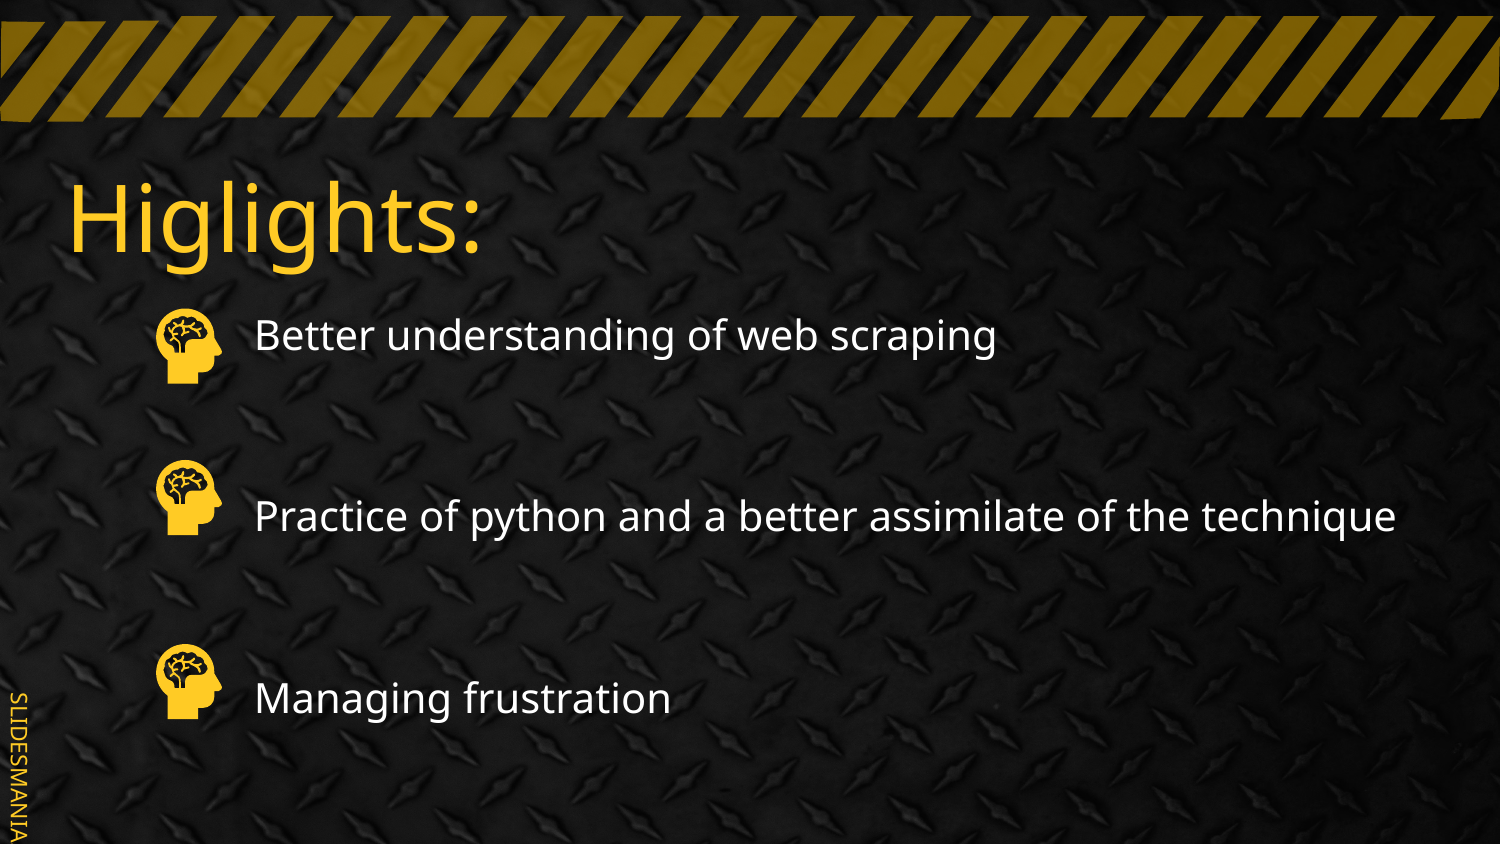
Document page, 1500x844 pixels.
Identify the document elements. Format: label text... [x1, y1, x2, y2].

text_box [156, 644, 222, 720]
title Higlights: [50, 162, 778, 286]
text_box [156, 308, 222, 384]
list Better understanding of web scraping Practice of python and a better assimilate of the technique Managing frustration [238, 286, 1450, 763]
picture [0, 0, 1500, 844]
text_box [156, 459, 222, 536]
